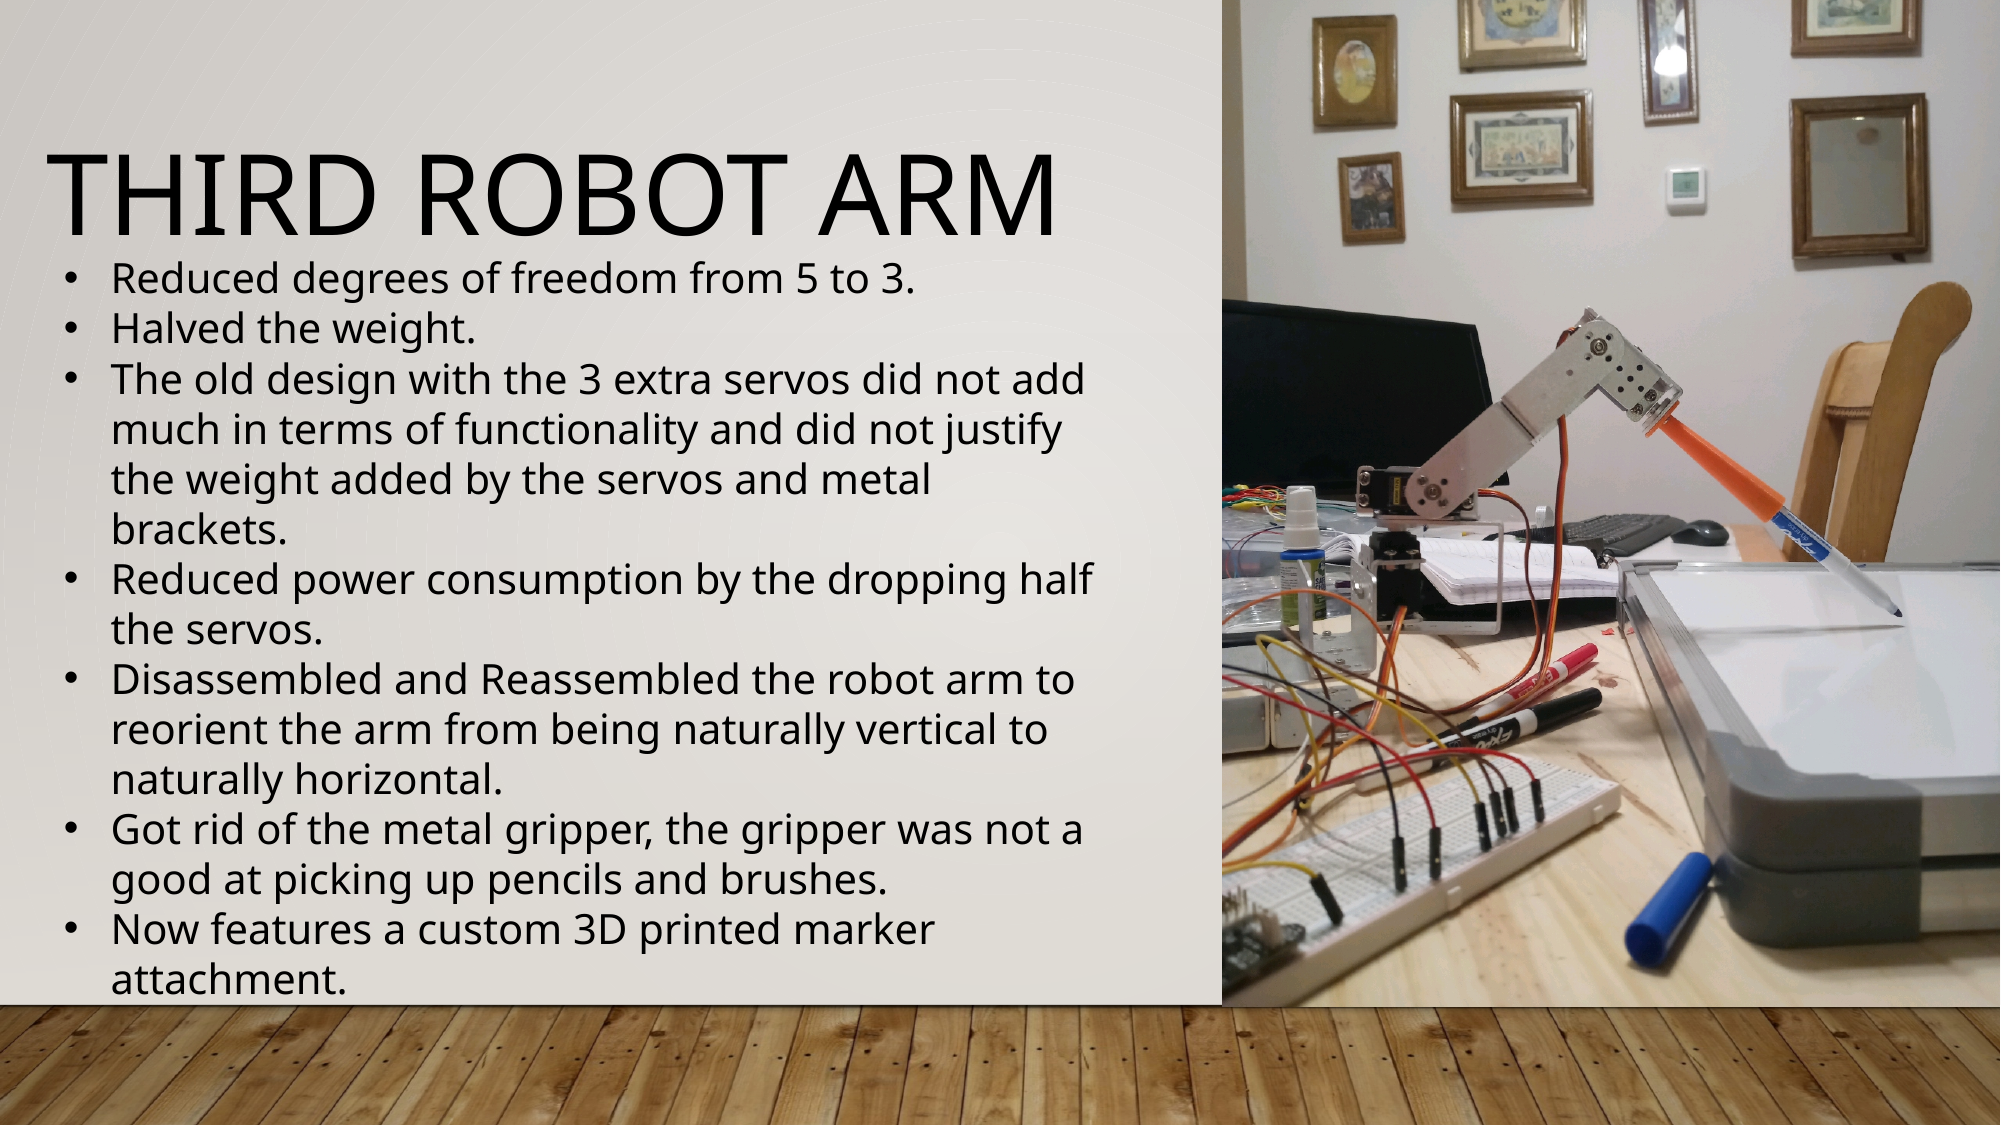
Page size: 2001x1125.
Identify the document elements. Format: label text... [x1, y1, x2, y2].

picture [0, 0, 2000, 1125]
text_box THIRD ROBOT ARM [31, 115, 1161, 266]
text_box Reduced degrees of freedom from 5 to 3. Halved the weight. The old design with the 3 extra servos did not add much in terms of functionality and did not justify the weight added by the servos and metal brackets. Reduced power consumption by the dropping half the servos. Disassembled and Reassembled the robot arm to reorient the arm from being naturally vertical to naturally horizontal. Got rid of the metal gripper, the gripper was not a good at picking up pencils and brushes. Now features a custom 3D printed marker attachment. [48, 244, 1120, 1106]
